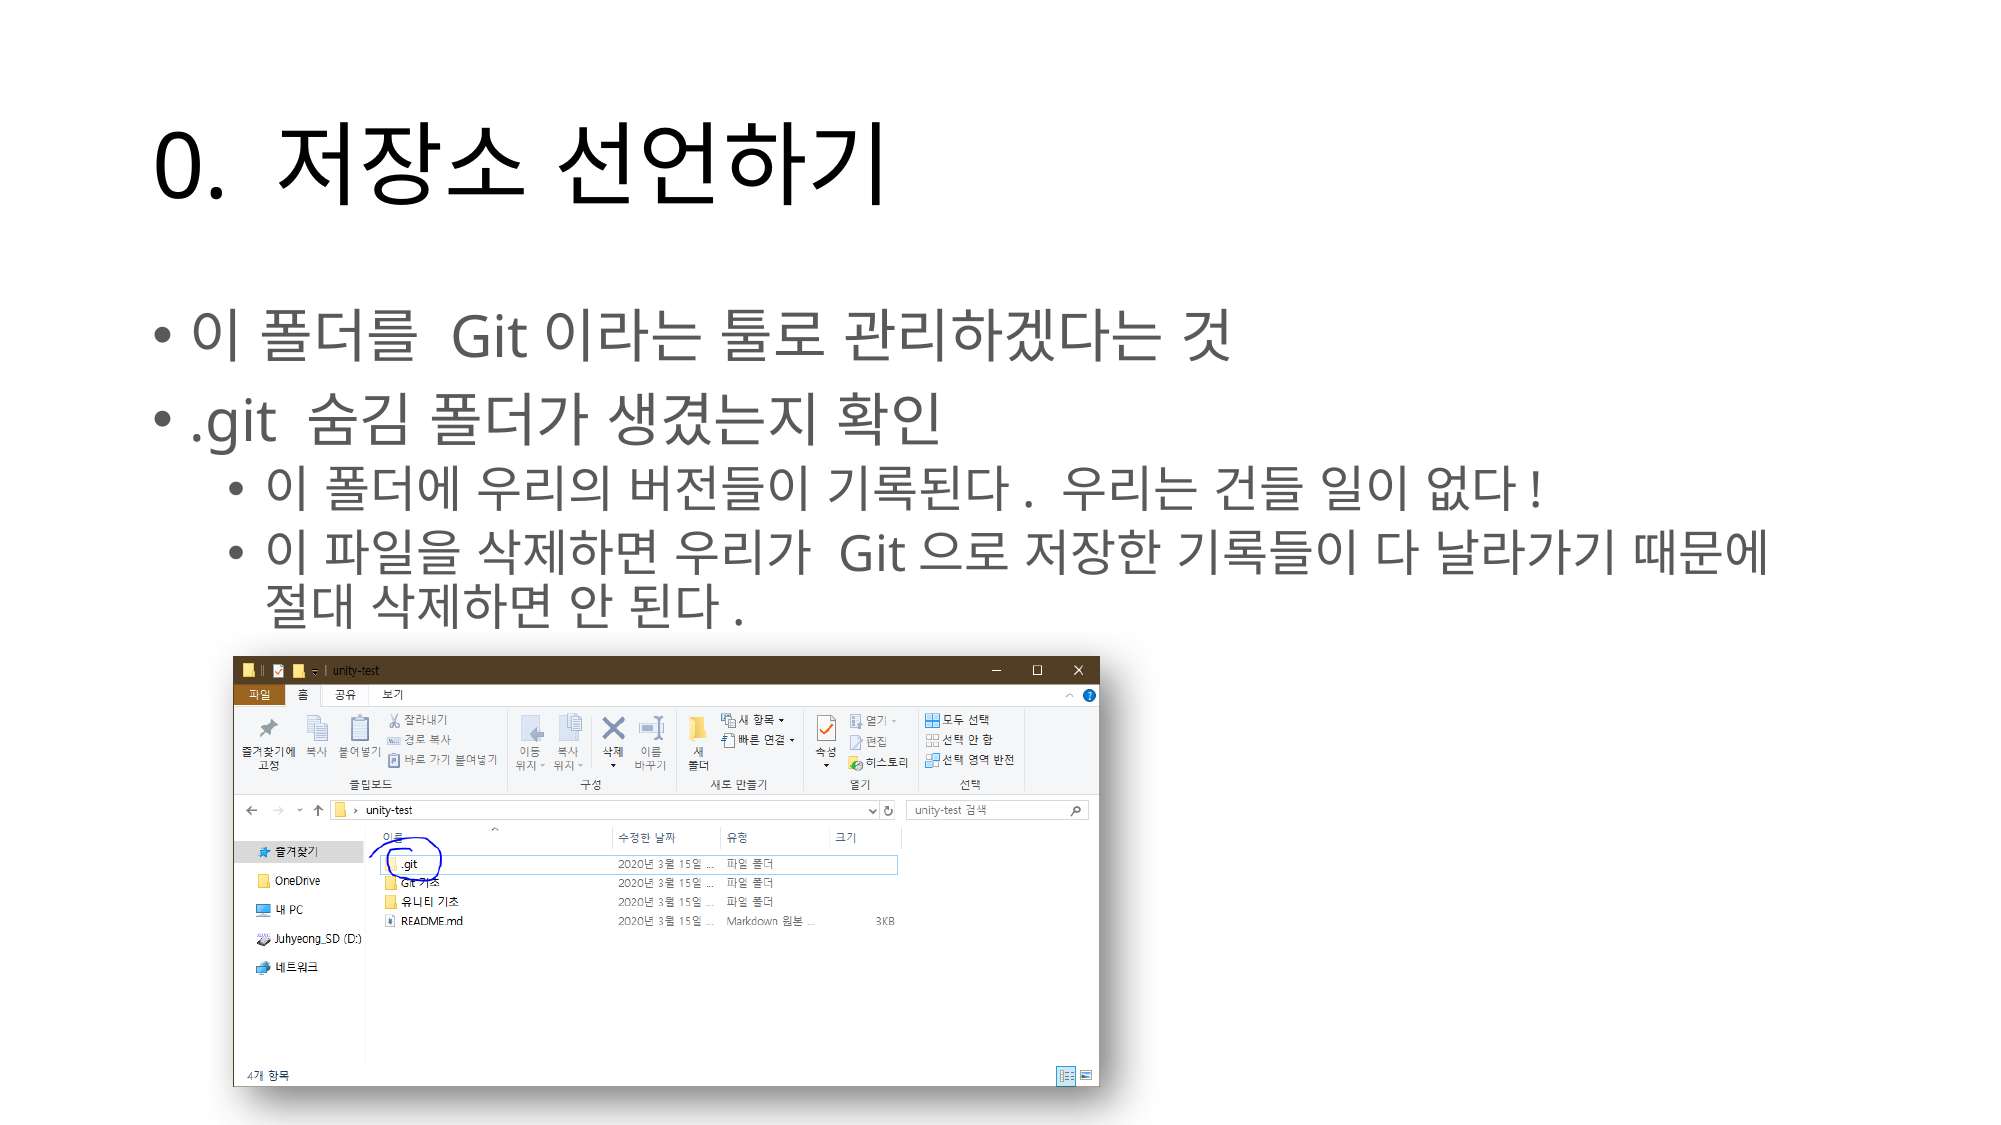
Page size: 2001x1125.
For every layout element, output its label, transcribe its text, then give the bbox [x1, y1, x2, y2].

picture [233, 656, 1100, 1087]
title 0. 저장소 선언하기 [137, 59, 1863, 278]
list 이 폴더를 Git이라는 툴로 관리하겠다는 것 .git 숨김 폴더가 생겼는지 확인 이 폴더에 우리의 버전들이 기록된다. 우리는 건들 일이 없다! 이 파일을 삭제하면 우리가 Git으로 저장한 기록들이 다 날라가기 때문에 절대 삭제하면 안 된다. [137, 299, 1863, 1014]
